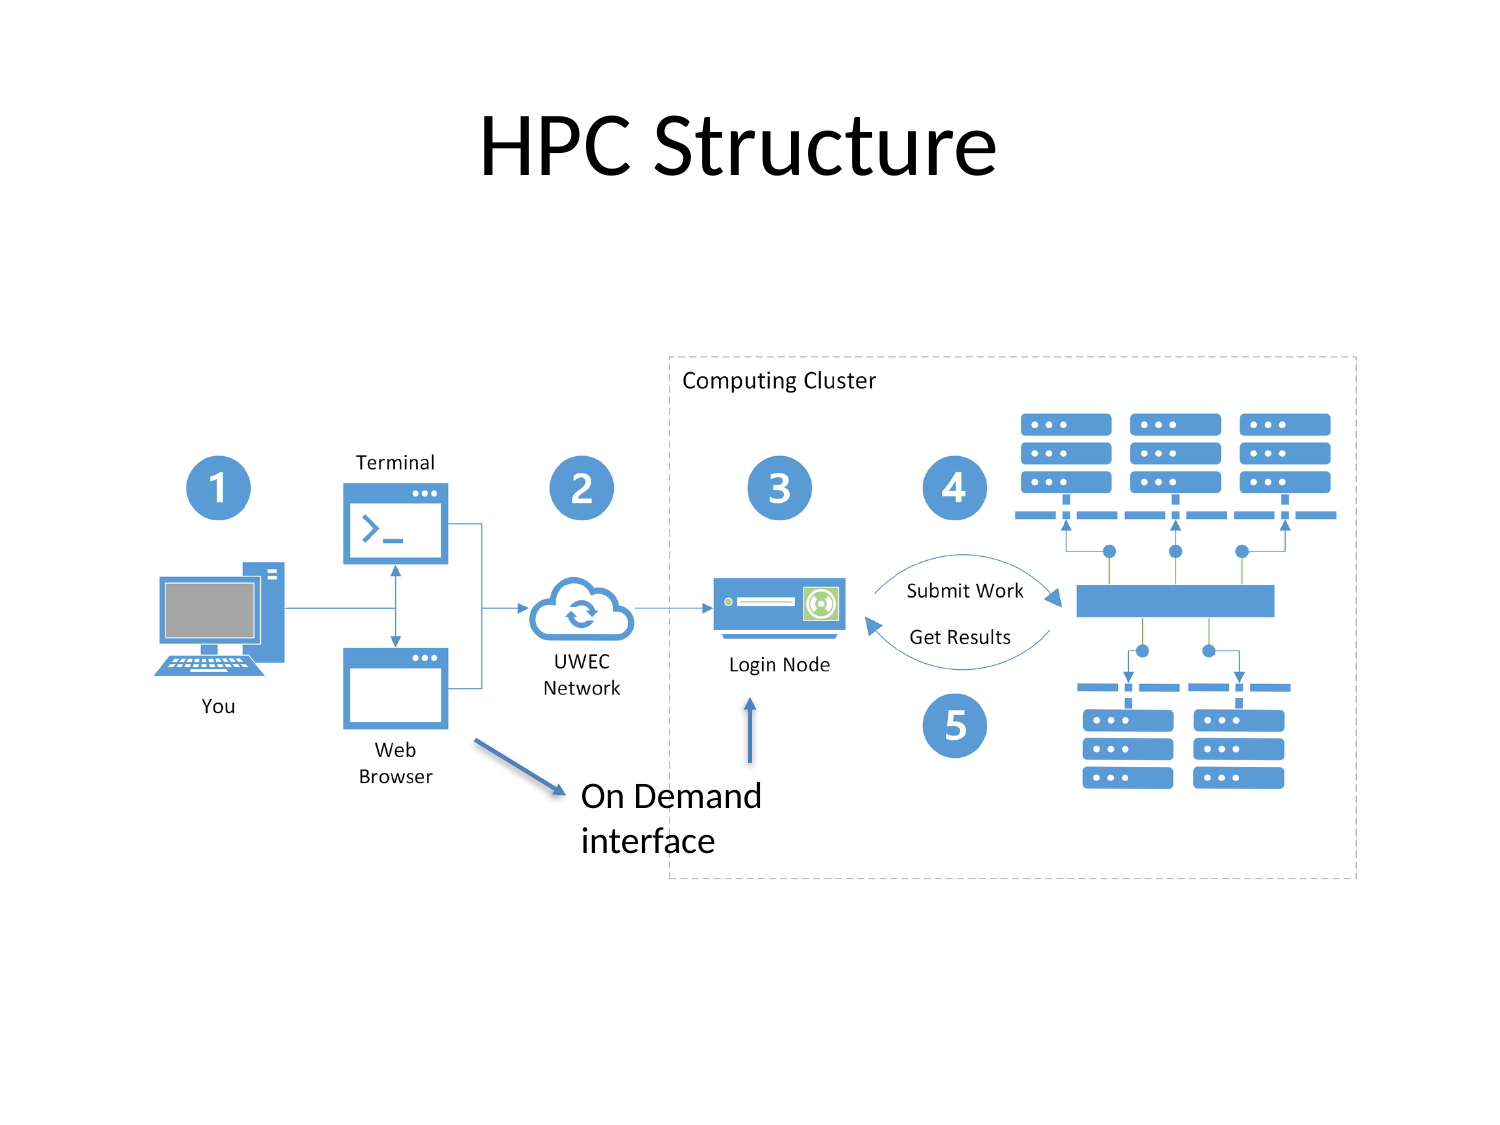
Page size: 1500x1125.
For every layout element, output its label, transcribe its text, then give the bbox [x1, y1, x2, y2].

title HPC Structure [75, 45, 1425, 233]
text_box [474, 739, 567, 796]
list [120, 346, 1380, 888]
